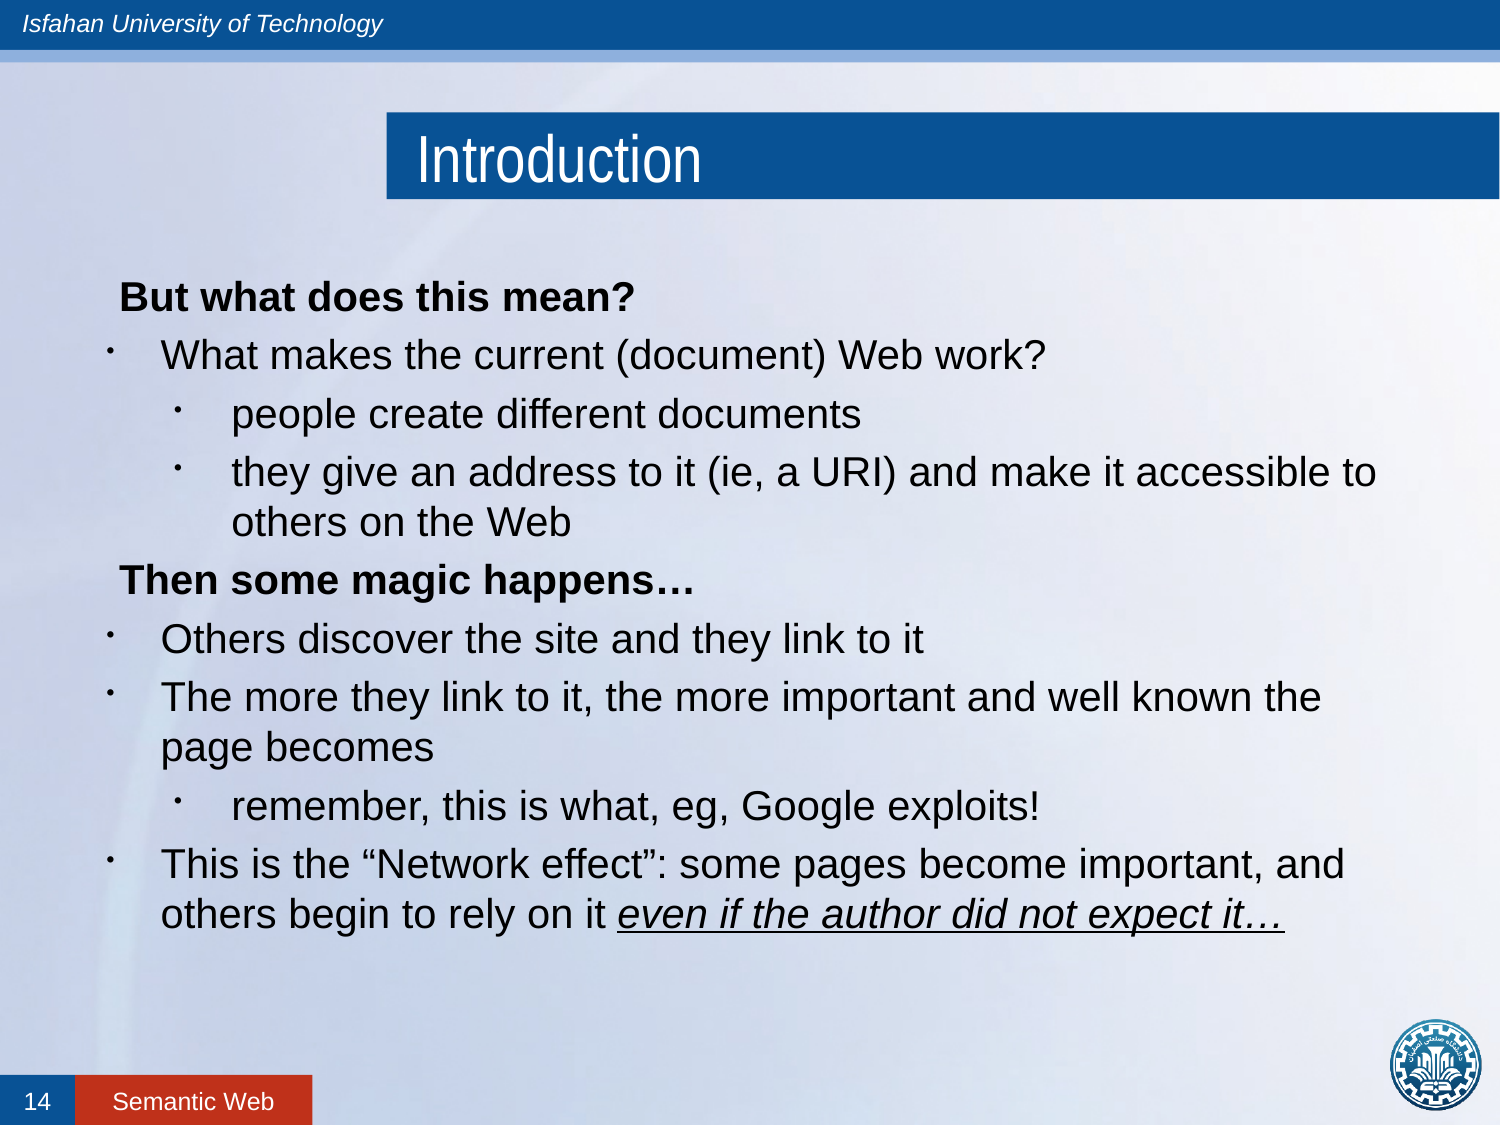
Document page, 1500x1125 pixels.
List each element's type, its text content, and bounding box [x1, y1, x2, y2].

list But what does this mean? What makes the current (document) Web work? people create different documents they give an address to it (ie, a URI) and make it accessible to others on the Web Then some magic happens… Others discover the site and they link to it The more they link to it, the more important and well known the page becomes remember, this is what, eg, Google exploits! This is the “Network effect”: some pages become important, and others begin to rely on it even if the author did not expect it… [74, 262, 1426, 1006]
slide_number 14 [0, 1074, 75, 1125]
picture [0, 63, 1500, 1125]
footer Semantic Web [75, 1074, 313, 1125]
title Introduction [386, 111, 1500, 200]
